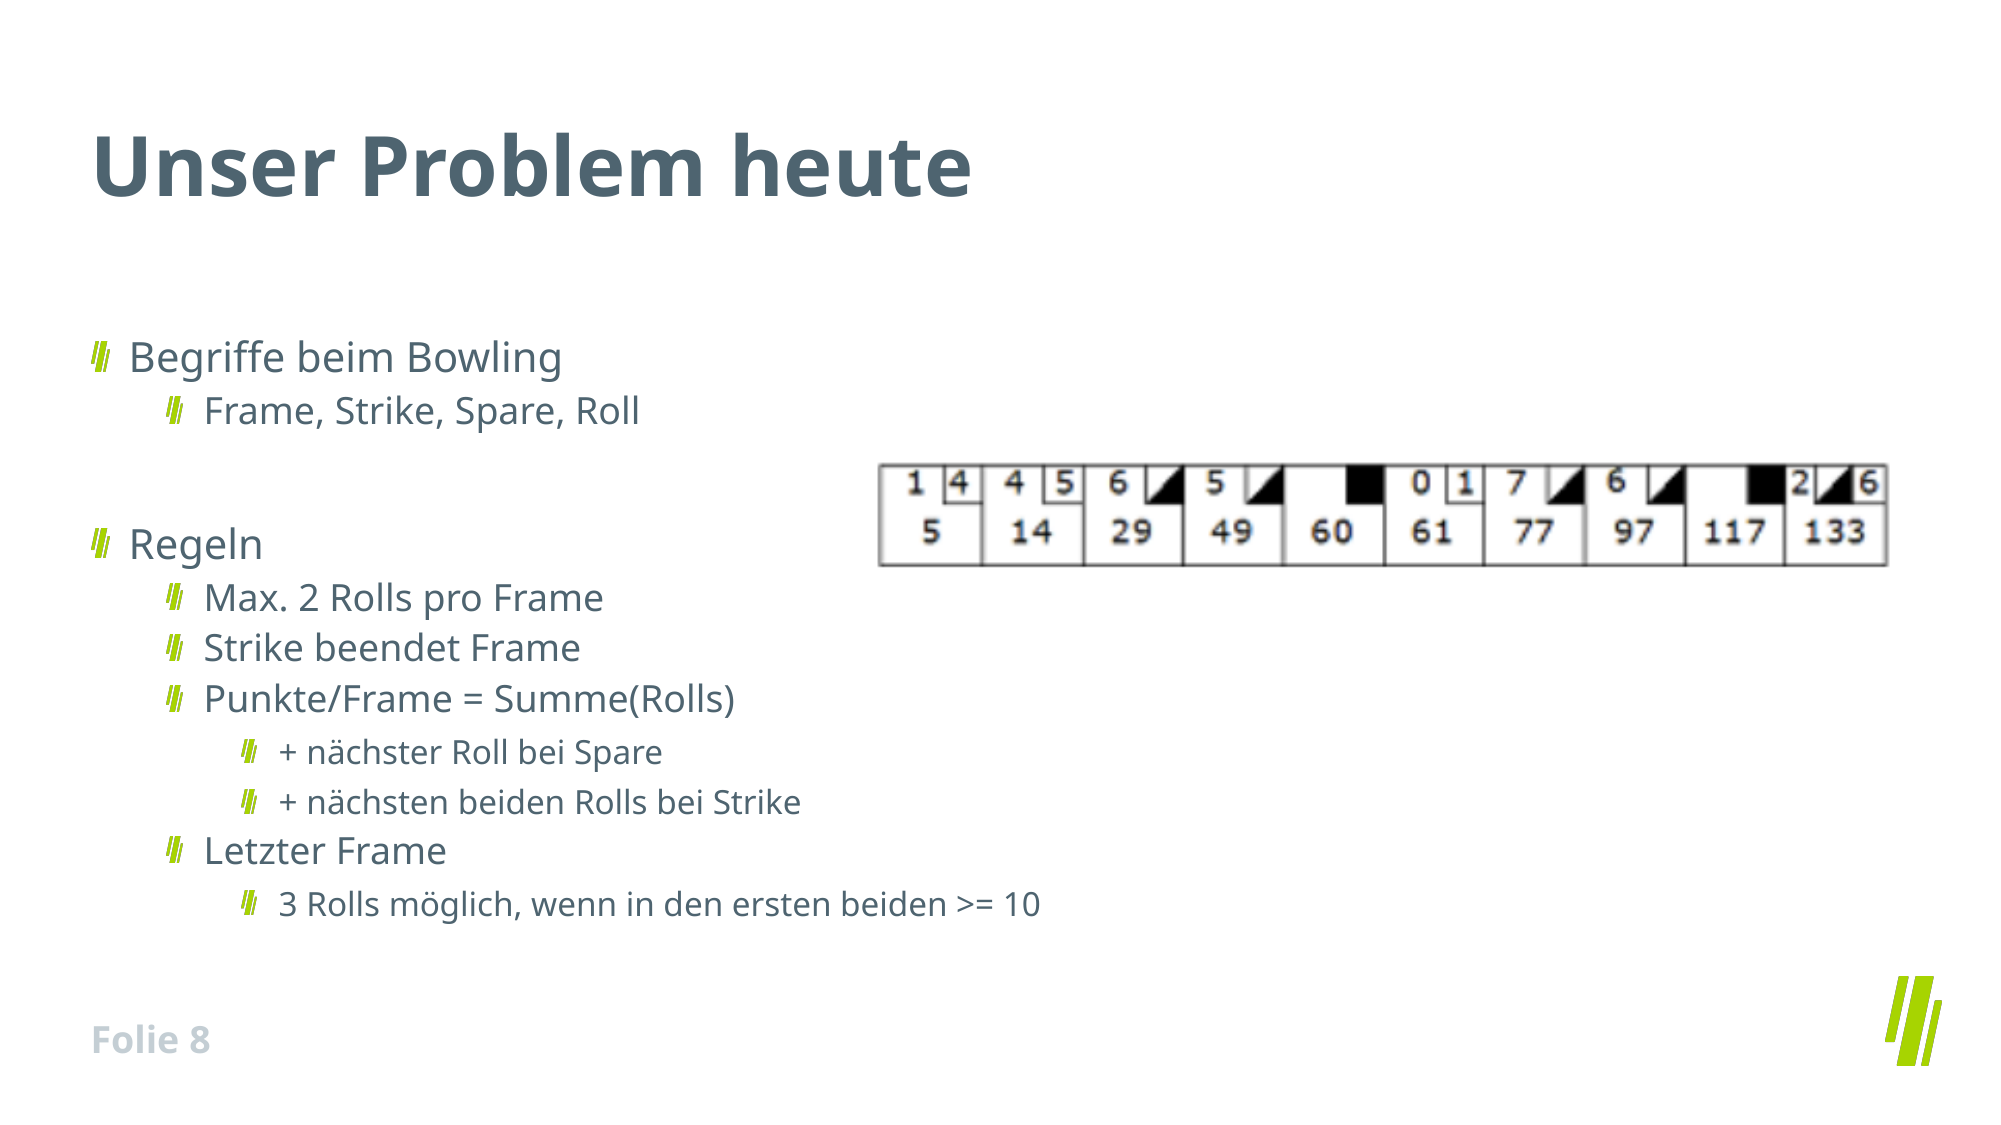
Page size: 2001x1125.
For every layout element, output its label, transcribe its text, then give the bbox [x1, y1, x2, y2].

picture [868, 451, 1923, 584]
title Unser Problem heute [75, 83, 1925, 255]
picture [91, 341, 121, 372]
list Begriffe beim Bowling Frame, Strike, Spare, Roll Regeln Max. 2 Rolls pro Frame Strike beendet Frame Punkte/Frame = Summe(Rolls) + nächster Roll bei Spare + nächsten beiden Rolls bei Strike Letzter Frame 3 Rolls möglich, wenn in den ersten beiden >= 10 [76, 329, 1925, 934]
picture [166, 396, 193, 424]
picture [166, 685, 193, 712]
picture [166, 634, 193, 661]
picture [166, 583, 193, 610]
picture [241, 789, 265, 814]
picture [91, 528, 121, 558]
picture [1885, 976, 1942, 1066]
slide_number Folie 8 [75, 1015, 526, 1075]
picture [166, 836, 193, 863]
picture [241, 890, 265, 915]
picture [241, 739, 265, 763]
